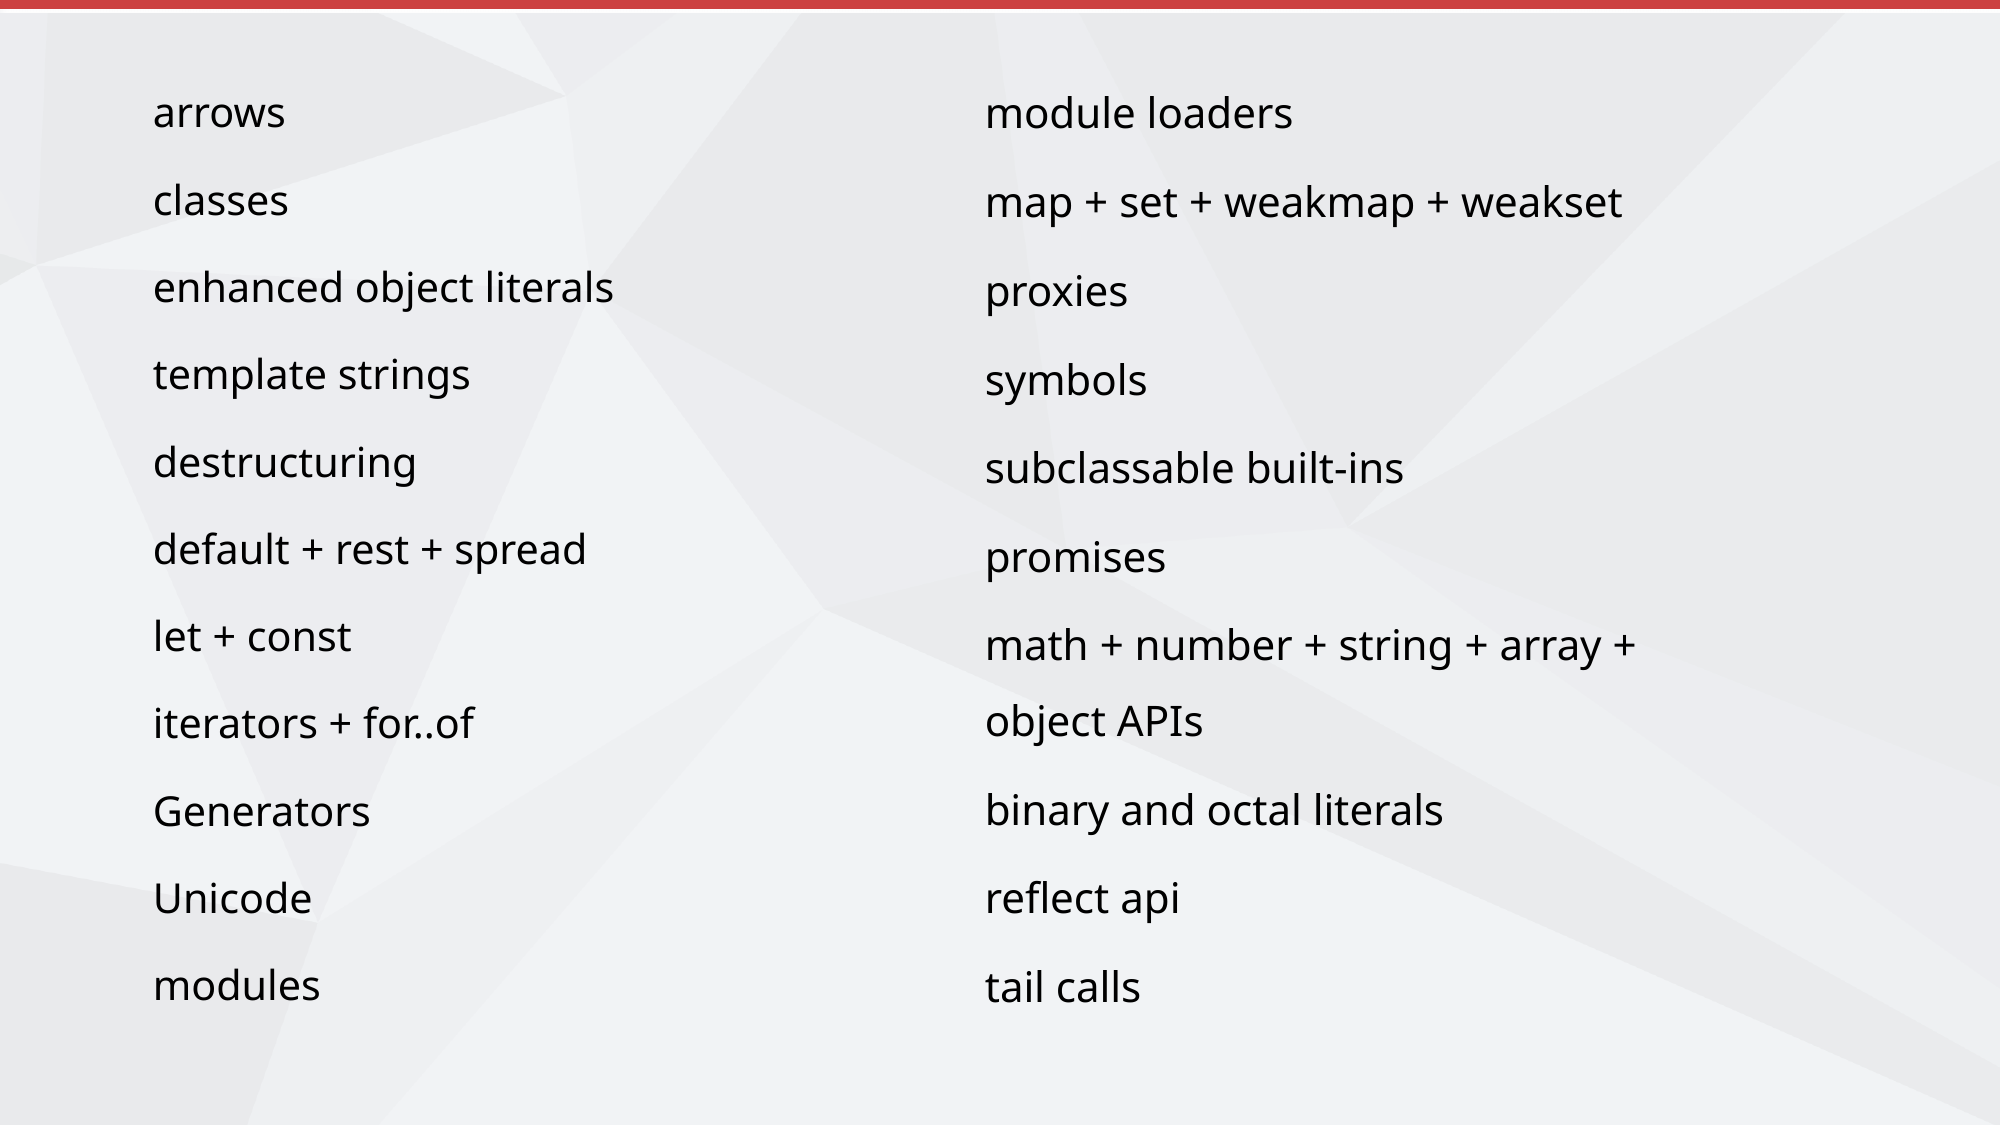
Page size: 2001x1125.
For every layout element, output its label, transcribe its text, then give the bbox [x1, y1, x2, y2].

text_box module loaders map + set + weakmap + weakset proxies symbols subclassable built-ins promises math + number + string + array + object APIs binary and octal literals reflect api tail calls [955, 54, 1766, 1020]
list arrows classes enhanced object literals template strings destructuring default + rest + spread let + const iterators + for..of Generators Unicode modules [123, 54, 934, 1020]
text_box ES6 [0, 13, 2000, 1125]
